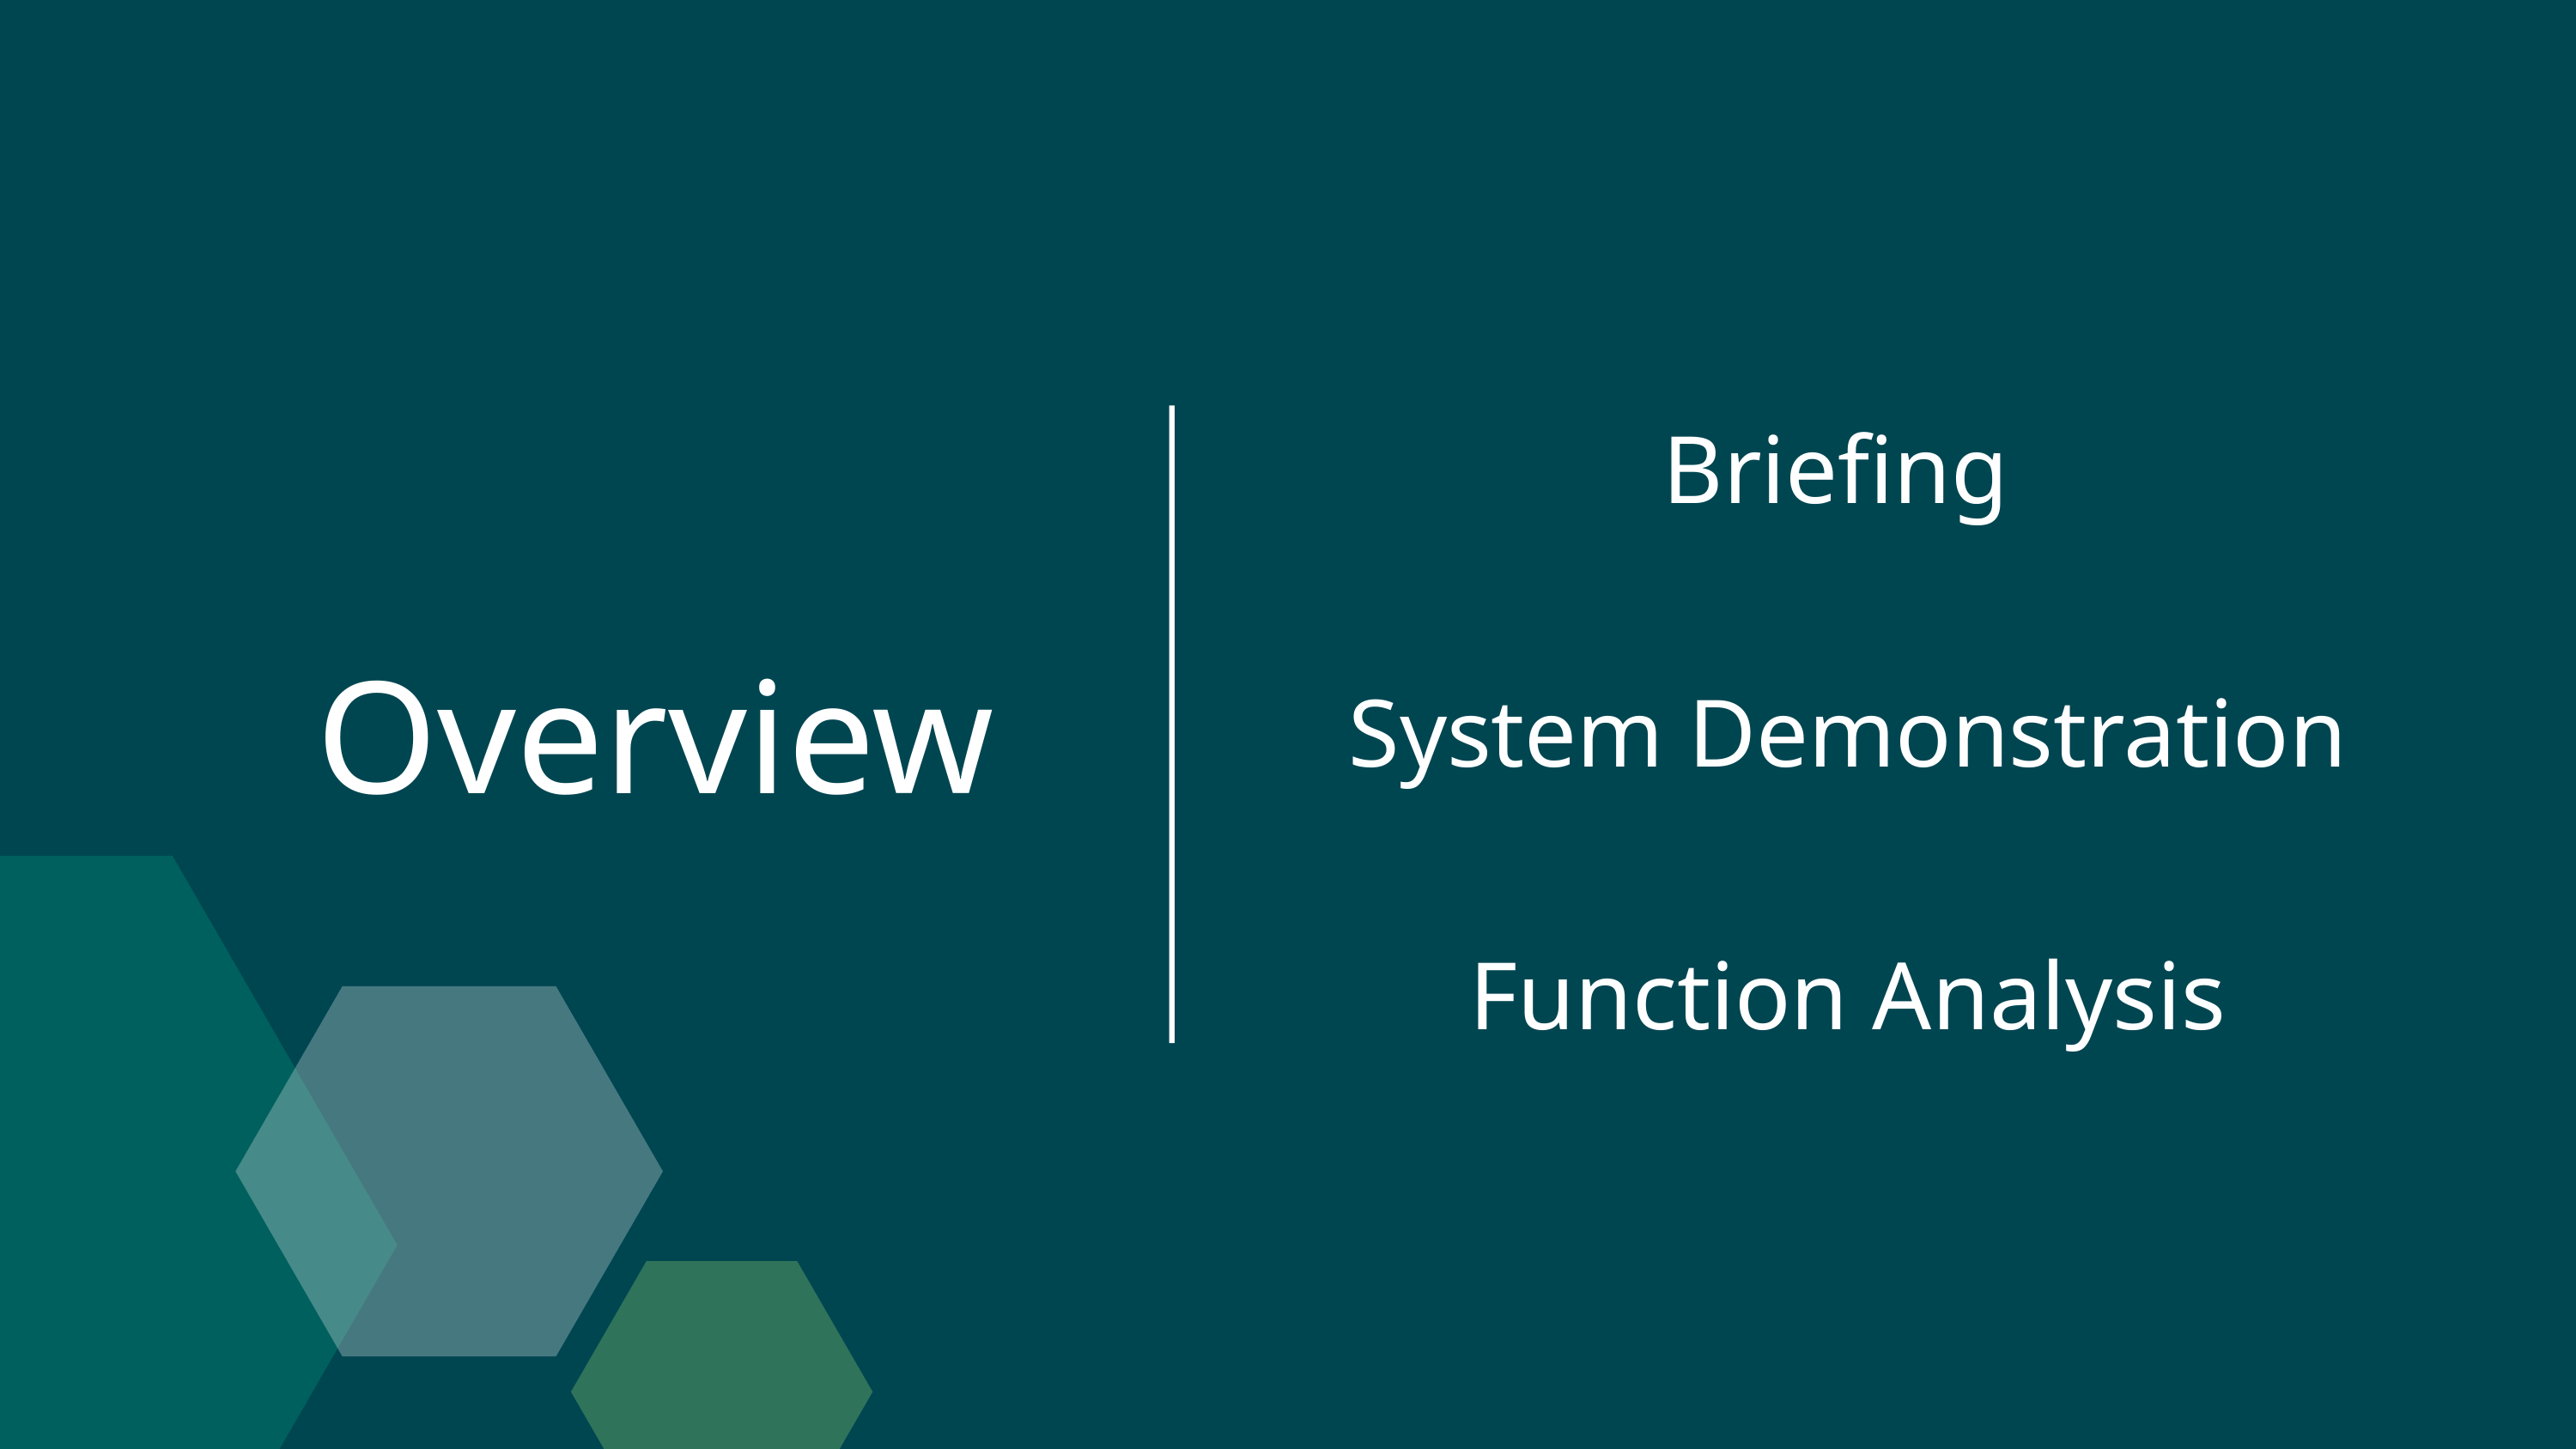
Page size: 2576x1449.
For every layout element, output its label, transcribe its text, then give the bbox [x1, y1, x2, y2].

text_box Function Analysis [1445, 918, 2251, 1049]
text_box Briefing [1657, 391, 2039, 523]
text_box Overview [297, 607, 1014, 825]
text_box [0, 855, 873, 1449]
text_box System Demonstration [1323, 655, 2372, 785]
